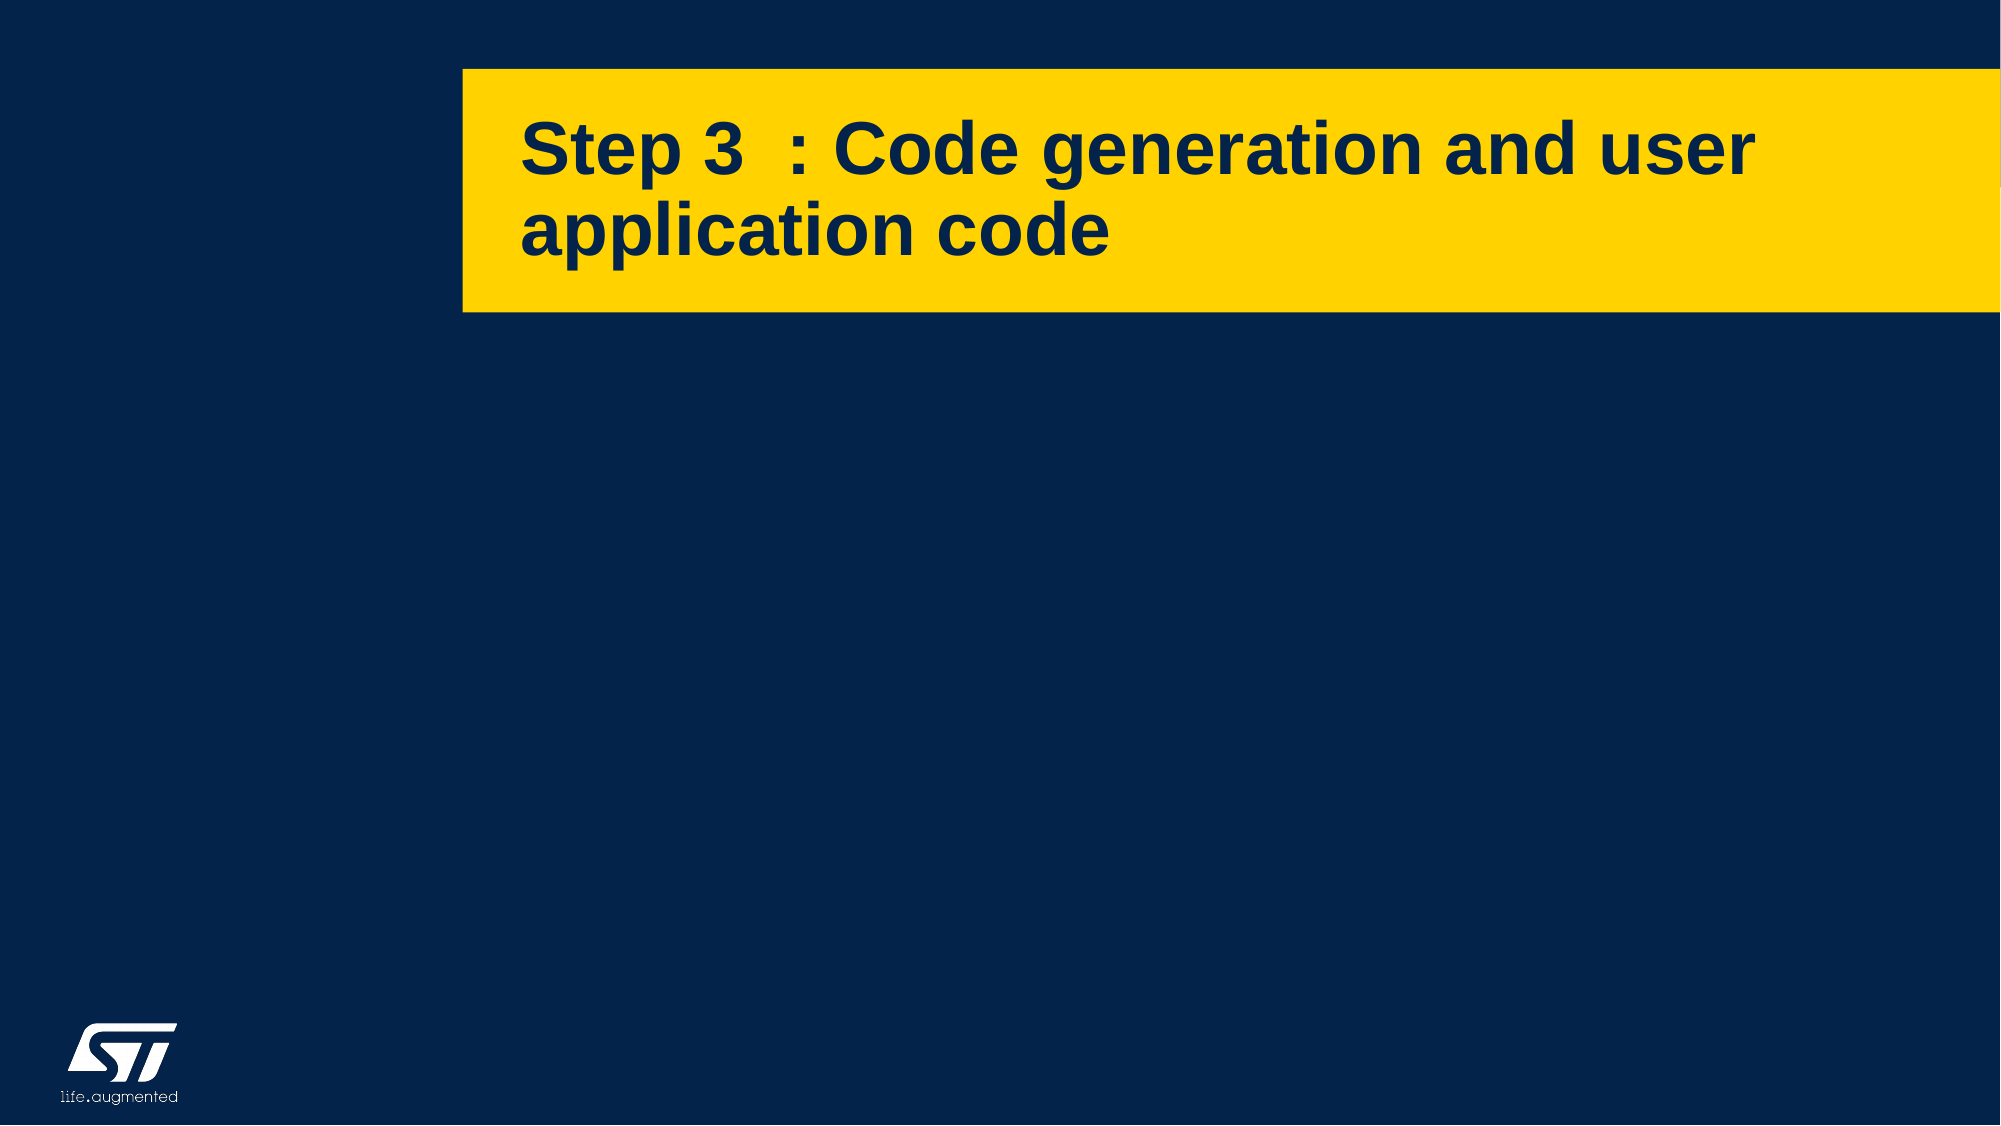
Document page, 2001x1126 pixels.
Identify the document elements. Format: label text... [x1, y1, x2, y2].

title Step 3 : Code generation and user application code [462, 68, 2001, 313]
picture [37, 999, 201, 1126]
